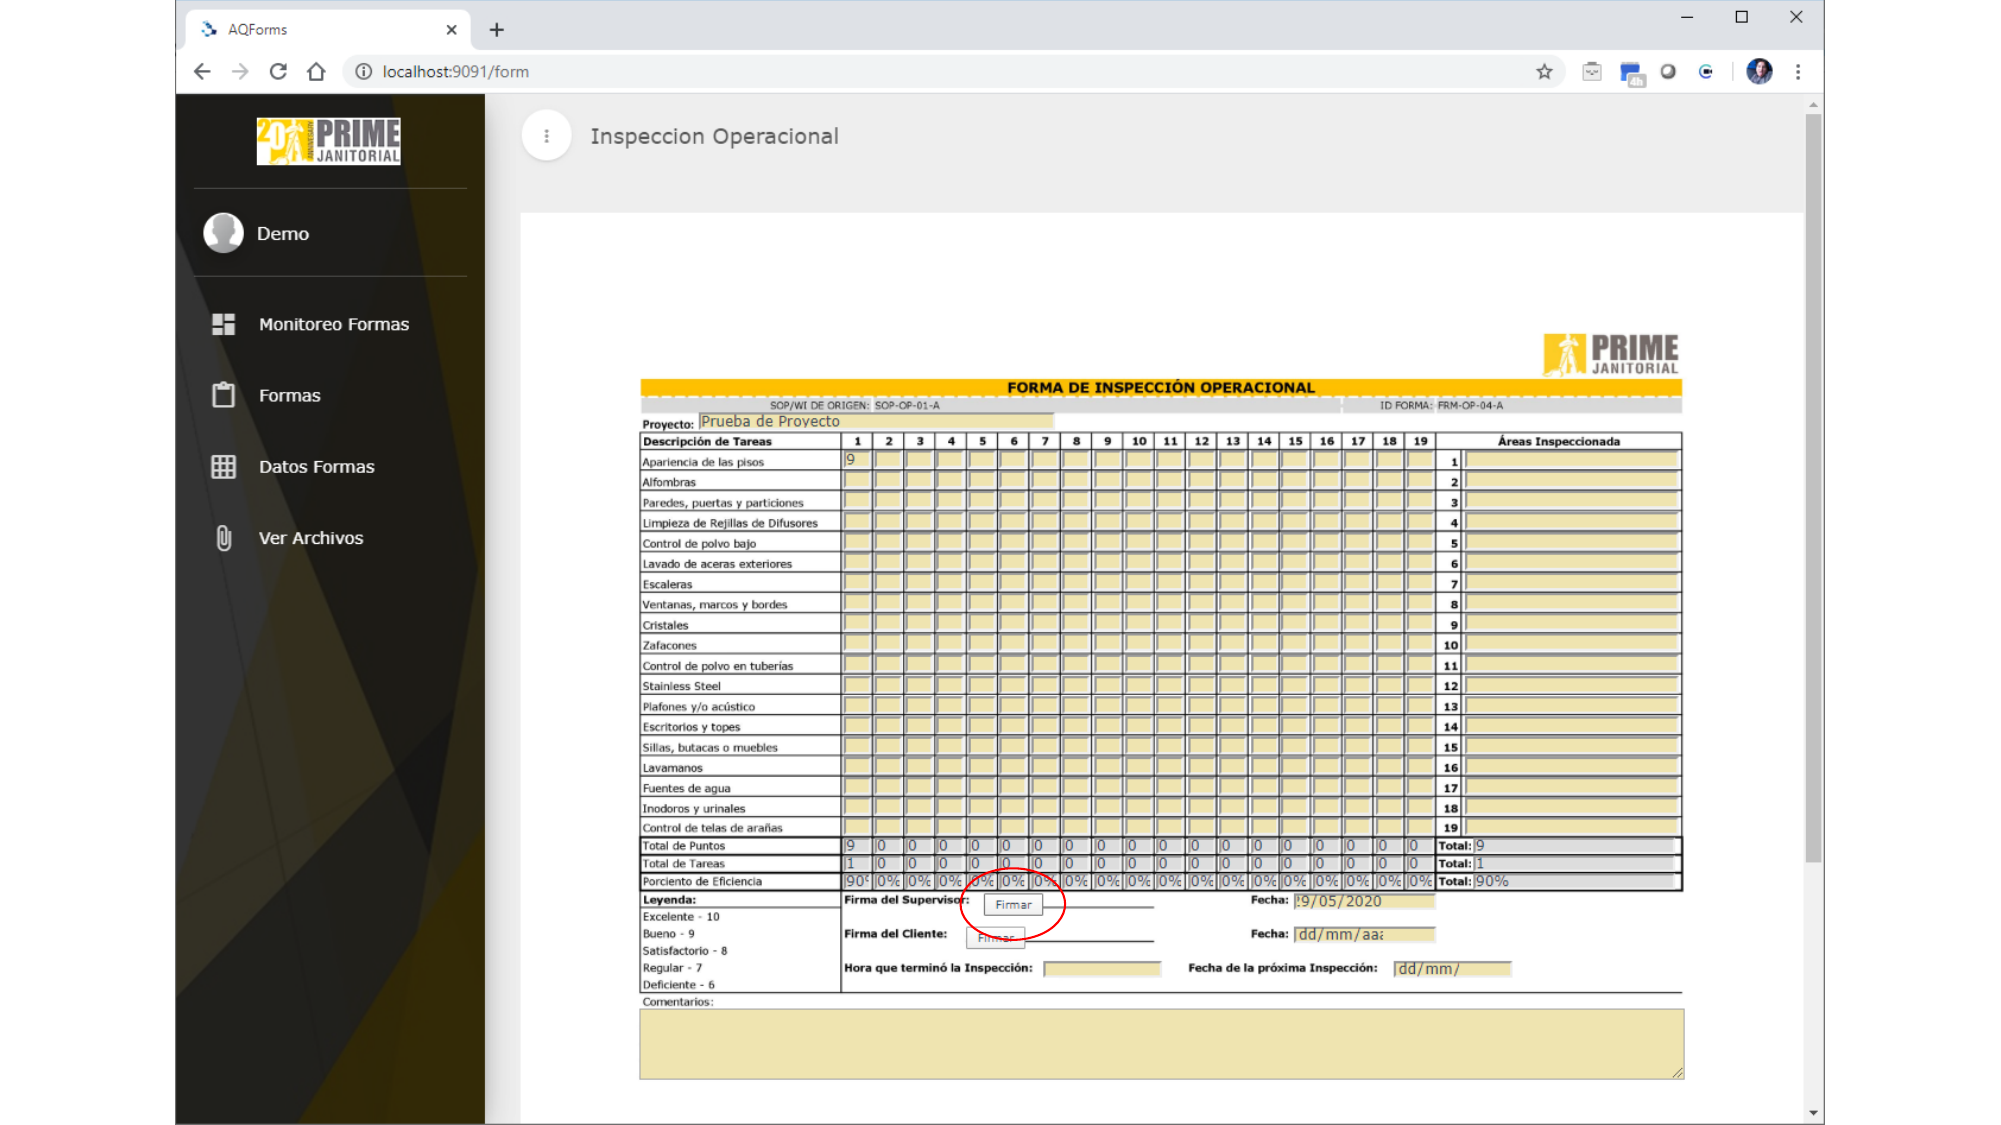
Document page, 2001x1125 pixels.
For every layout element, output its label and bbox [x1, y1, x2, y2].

picture [175, 0, 1825, 1125]
